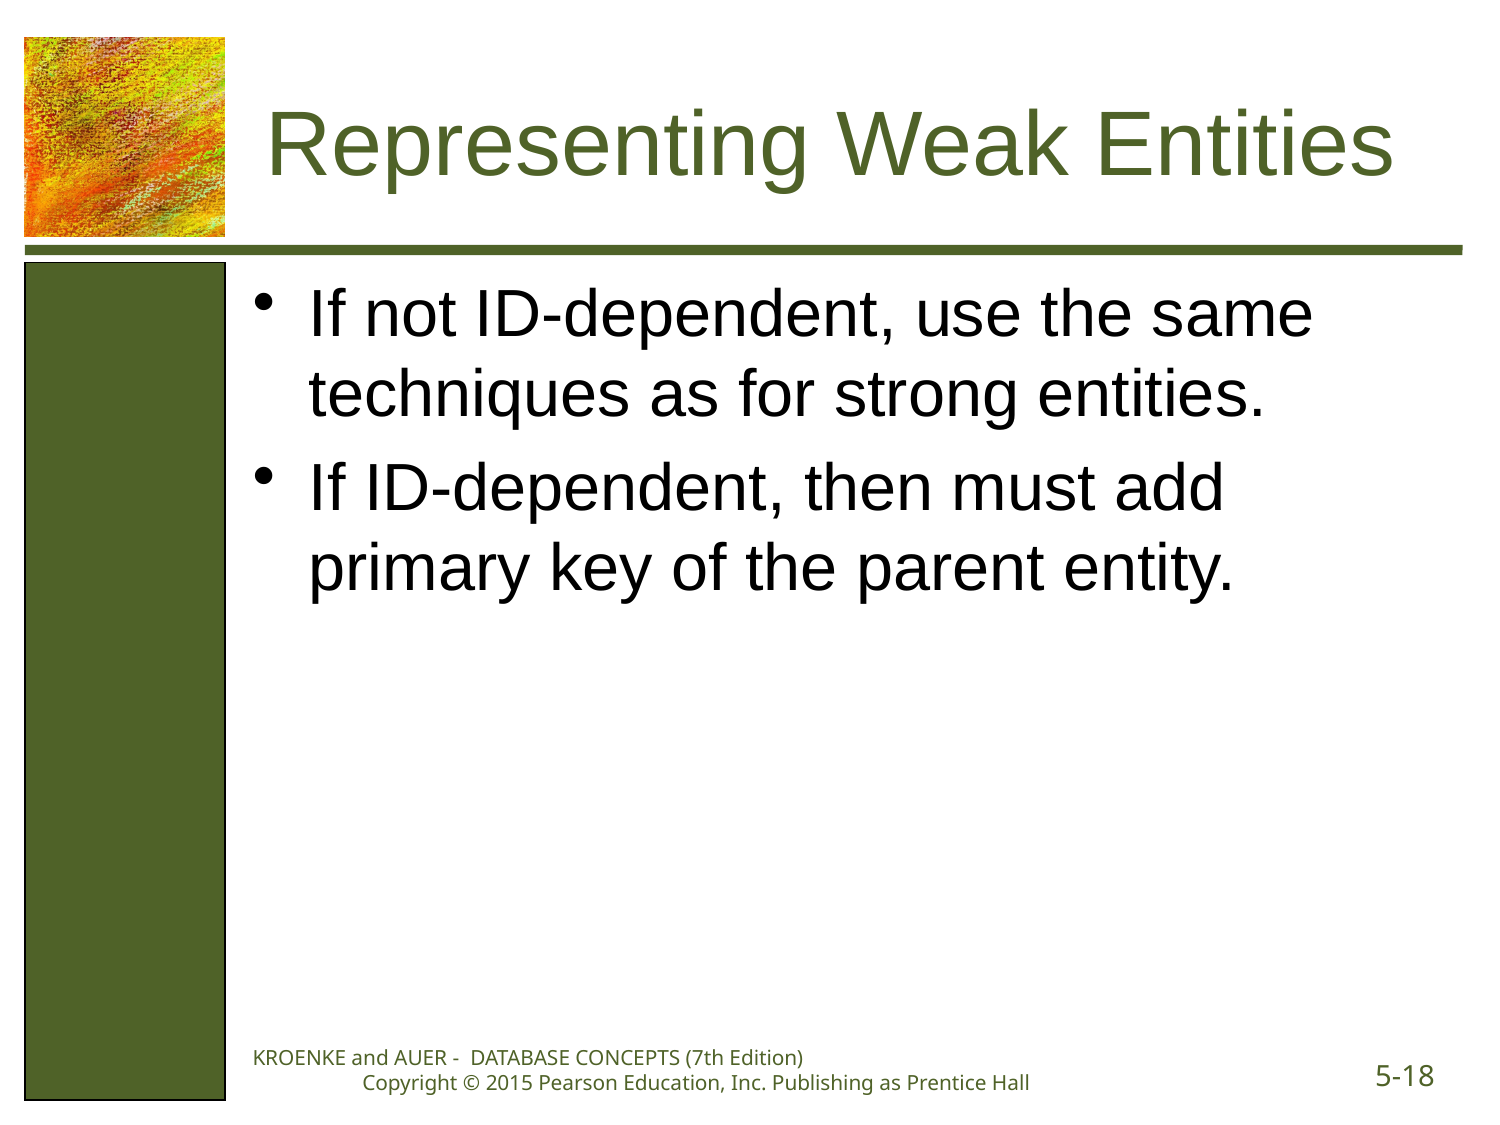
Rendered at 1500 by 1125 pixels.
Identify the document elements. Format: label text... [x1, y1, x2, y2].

list If not ID-dependent, use the same techniques as for strong entities. If ID-dependent, then must add primary key of the parent entity. [237, 262, 1426, 1026]
title Representing Weak Entities [237, 44, 1426, 233]
picture [24, 37, 225, 237]
slide_number 5-18 [1287, 1049, 1451, 1103]
footer KROENKE and AUER - DATABASE CONCEPTS (7th Edition) Copyright © 2015 Pearson Education, Inc. Publishing as Prentice Hall [237, 1037, 1088, 1104]
